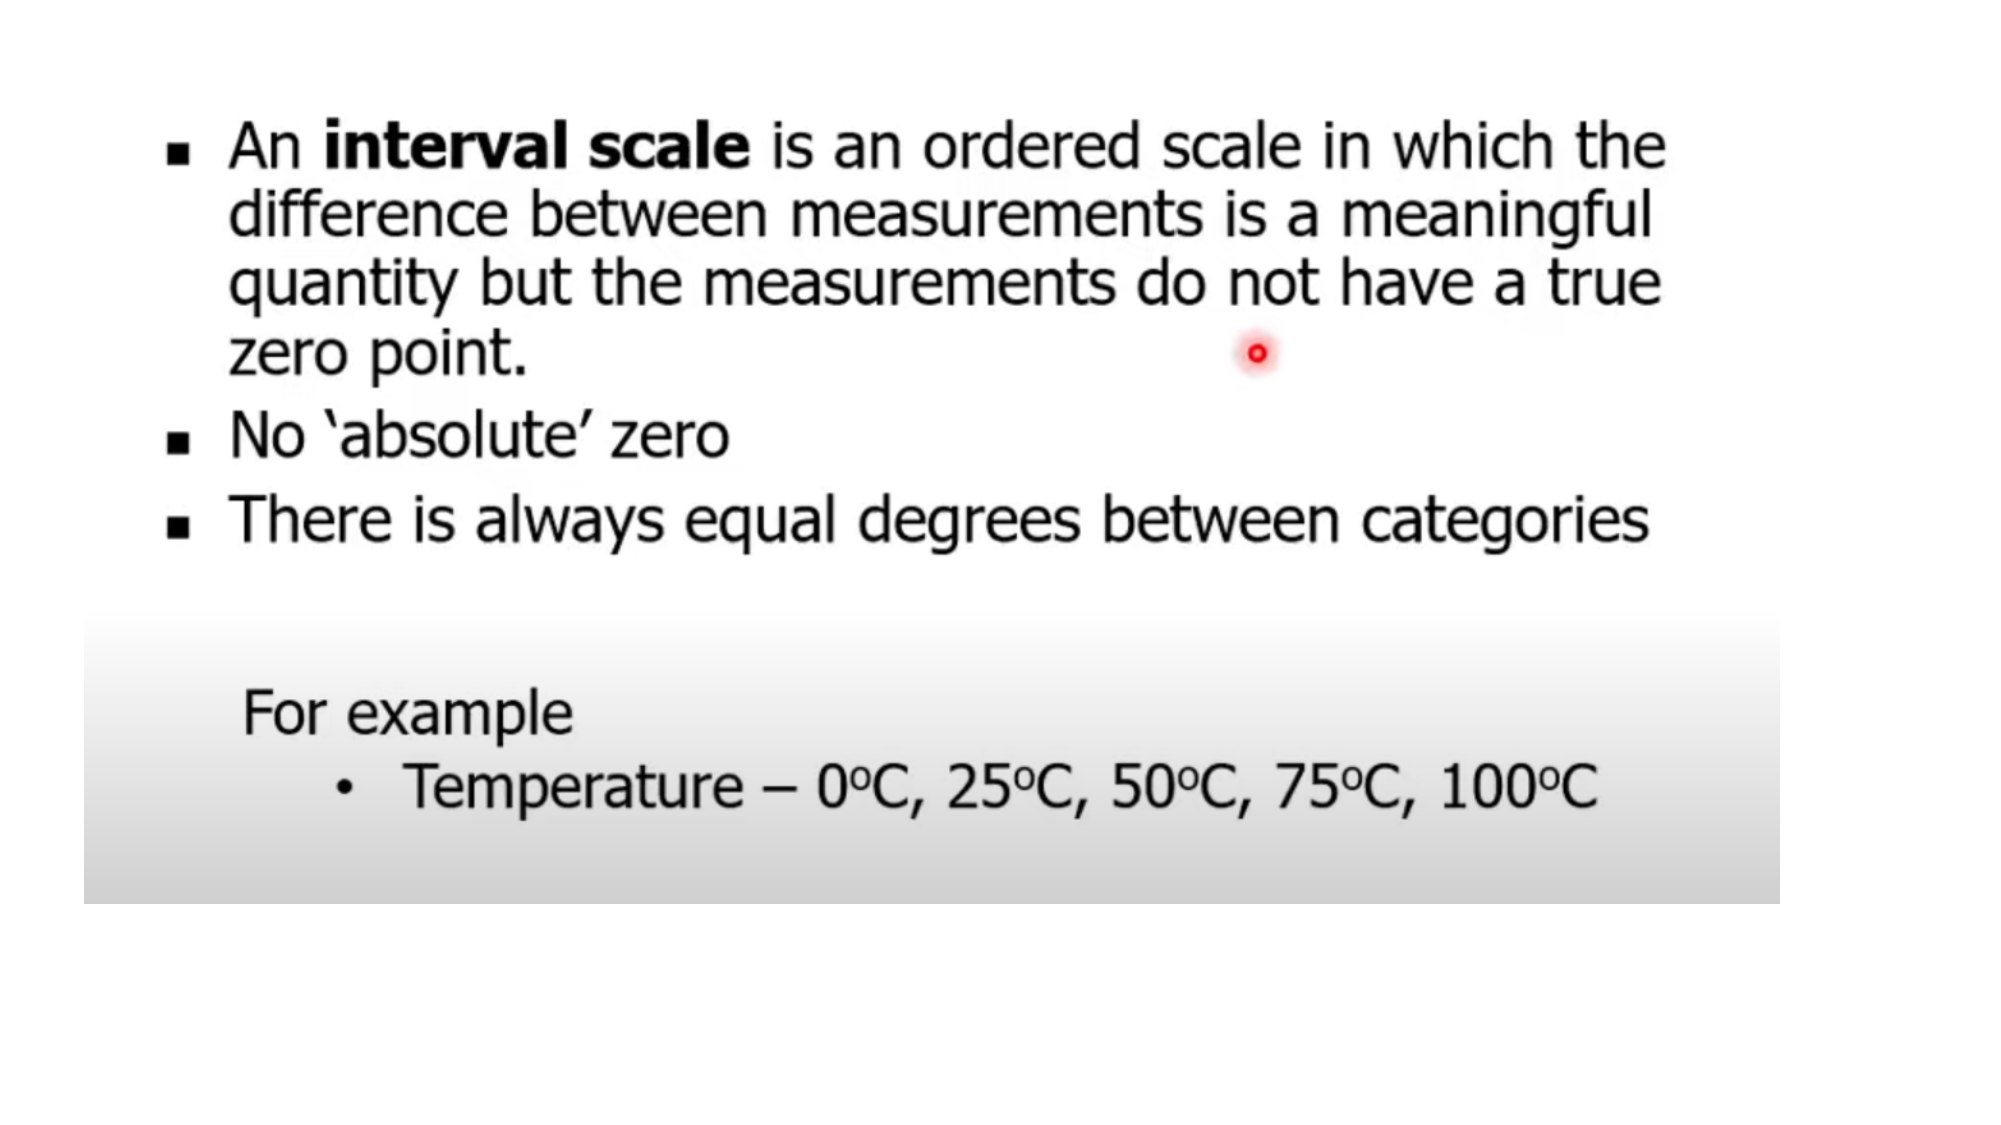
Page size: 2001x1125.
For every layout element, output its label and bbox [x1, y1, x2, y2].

picture [84, 66, 1780, 904]
